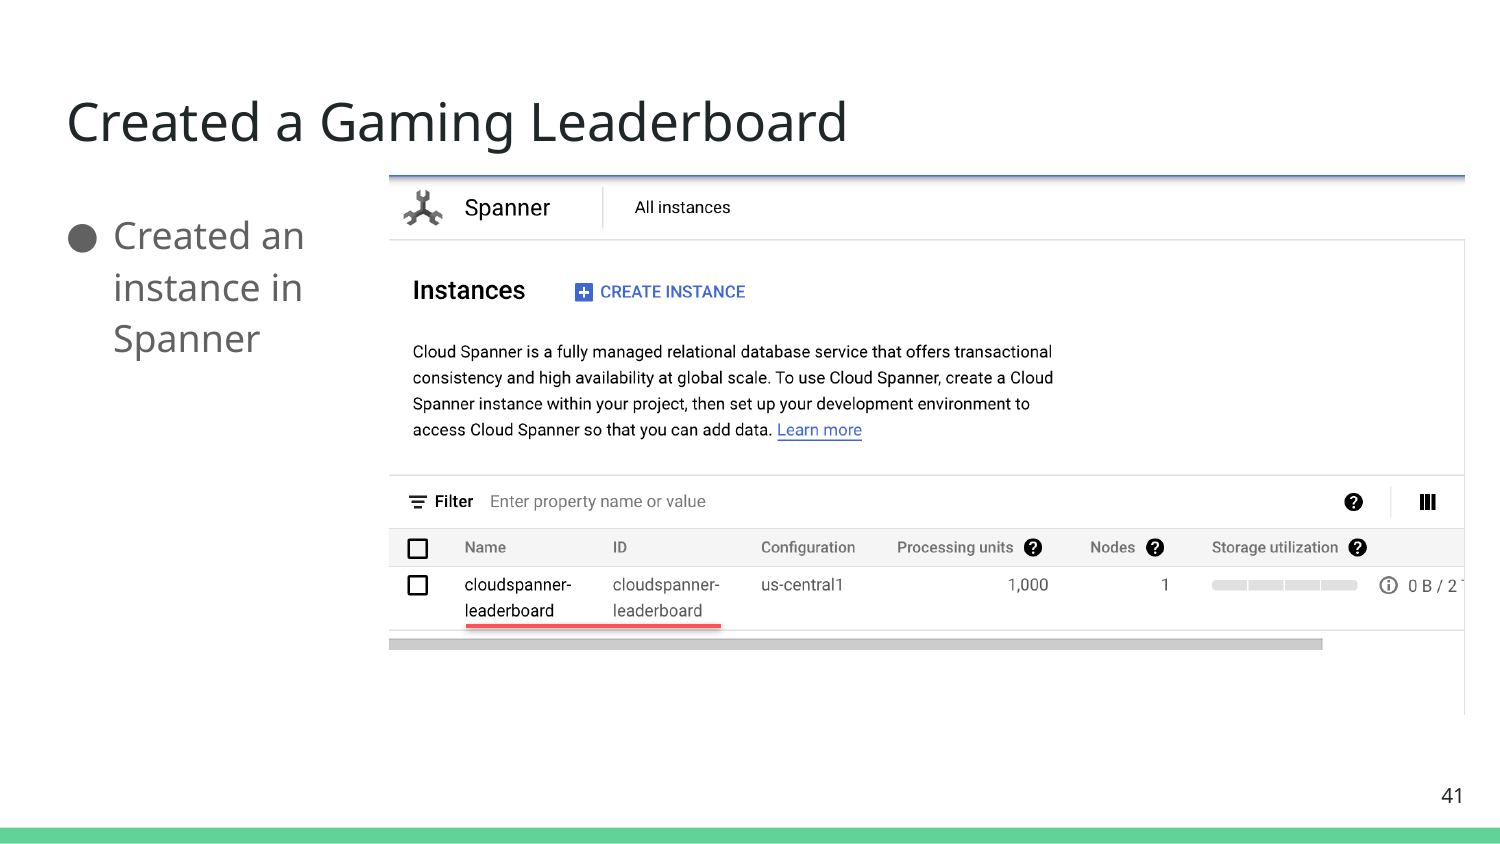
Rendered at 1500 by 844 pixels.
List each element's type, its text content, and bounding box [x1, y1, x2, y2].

list Created an instance in Spanner [51, 190, 362, 751]
slide_number ‹#› [1389, 764, 1480, 830]
title Created a Gaming Leaderboard [51, 72, 1449, 167]
picture [388, 175, 1465, 715]
